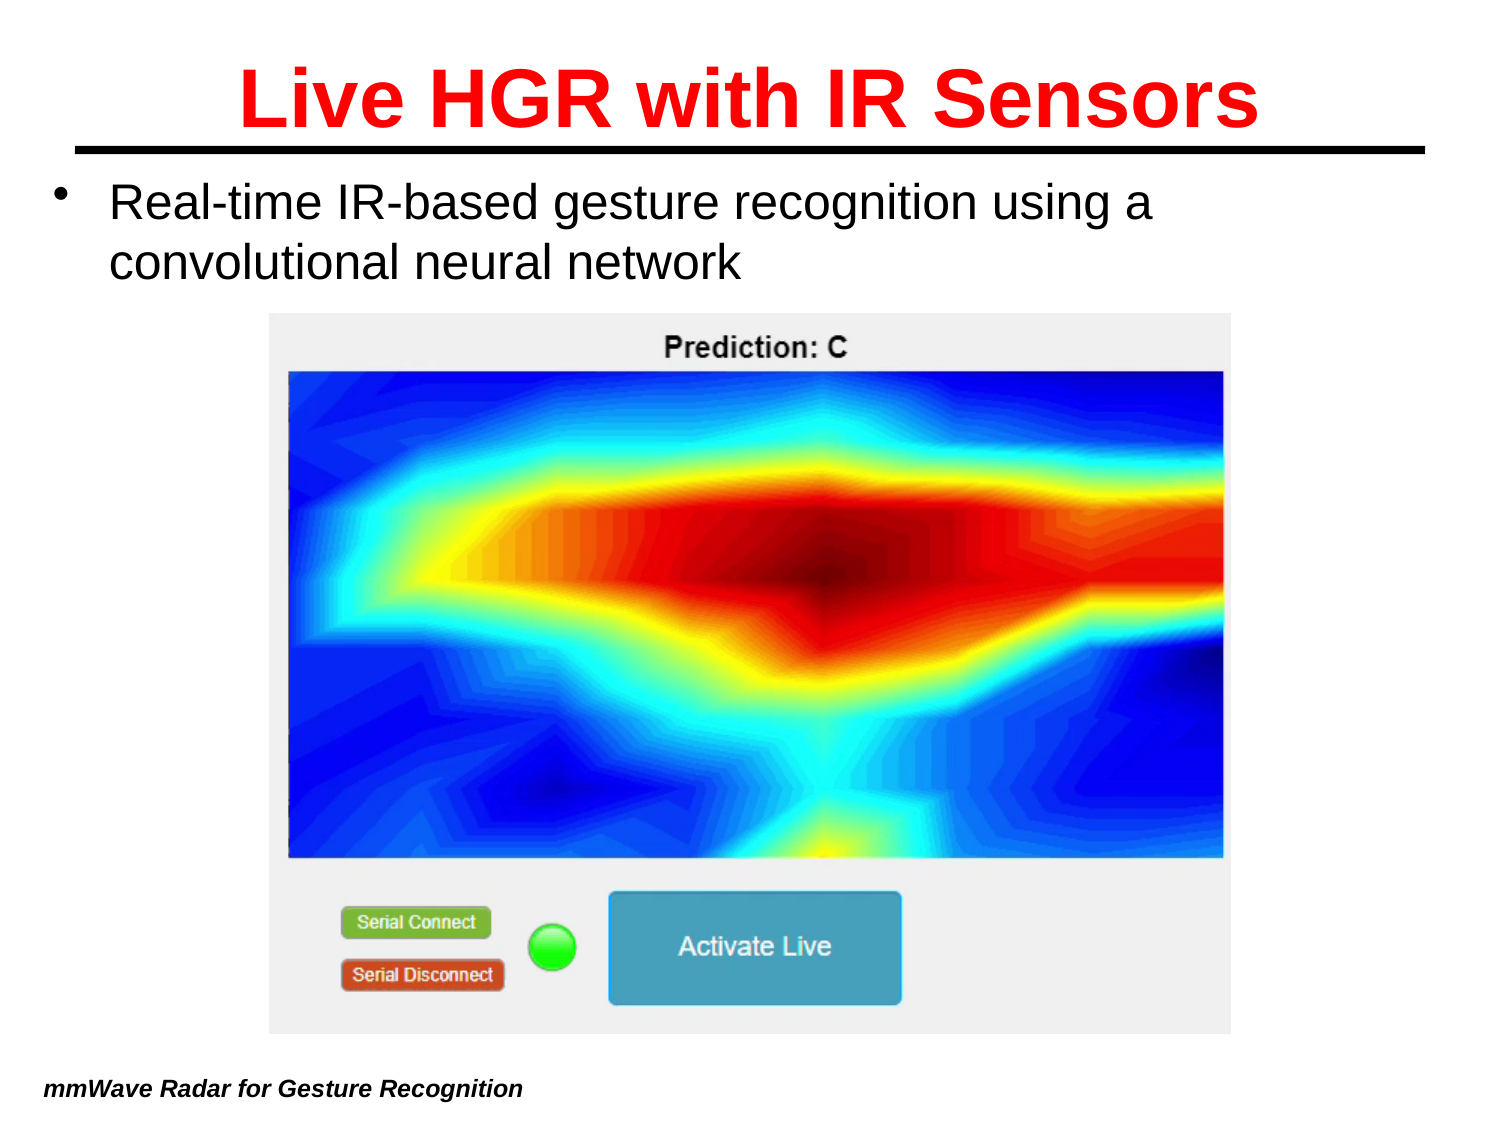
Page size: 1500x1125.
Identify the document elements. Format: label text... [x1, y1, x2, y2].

title Live HGR with IR Sensors [37, 0, 1463, 162]
list Real-time IR-based gesture recognition using a convolutional neural network [37, 162, 1463, 263]
footer mmWave Radar for Gesture Recognition [28, 1057, 754, 1118]
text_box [268, 312, 1232, 1035]
